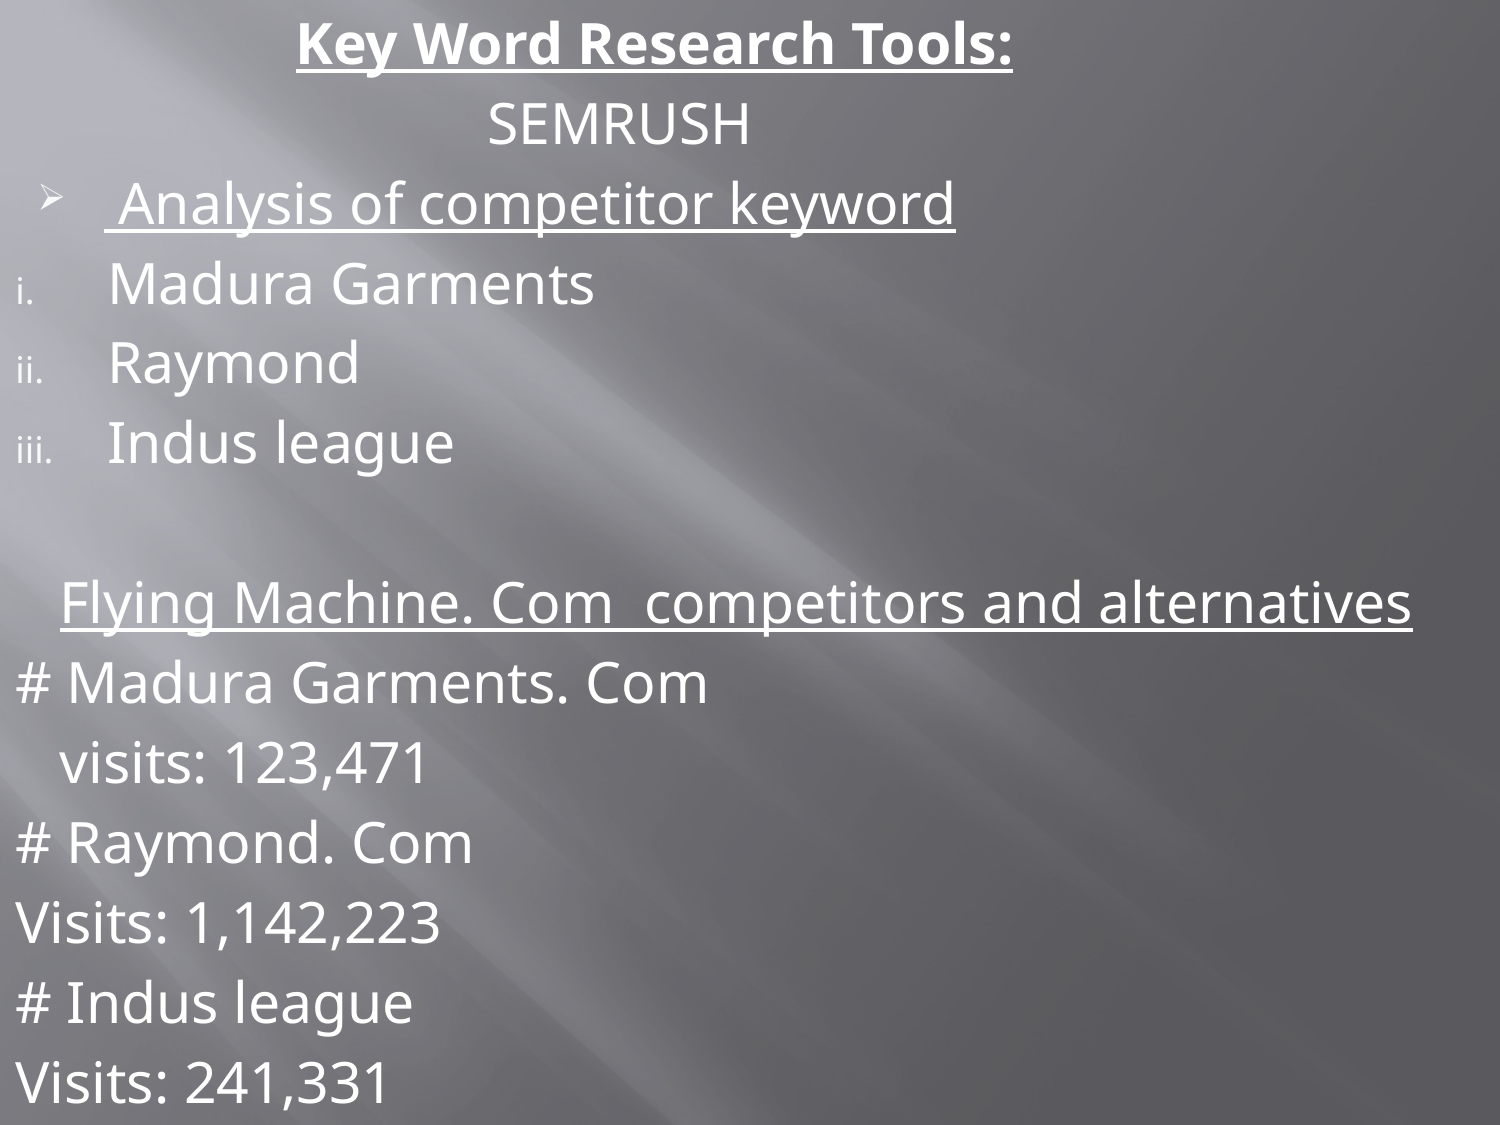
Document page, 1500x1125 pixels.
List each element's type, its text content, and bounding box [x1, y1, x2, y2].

list Key Word Research Tools: SEMRUSH Analysis of competitor keyword Madura Garments Raymond Indus league Flying Machine. Com competitors and alternatives # Madura Garments. Com visits: 123,471 # Raymond. Com Visits: 1,142,223 # Indus league Visits: 241,331 [0, 0, 1500, 1125]
